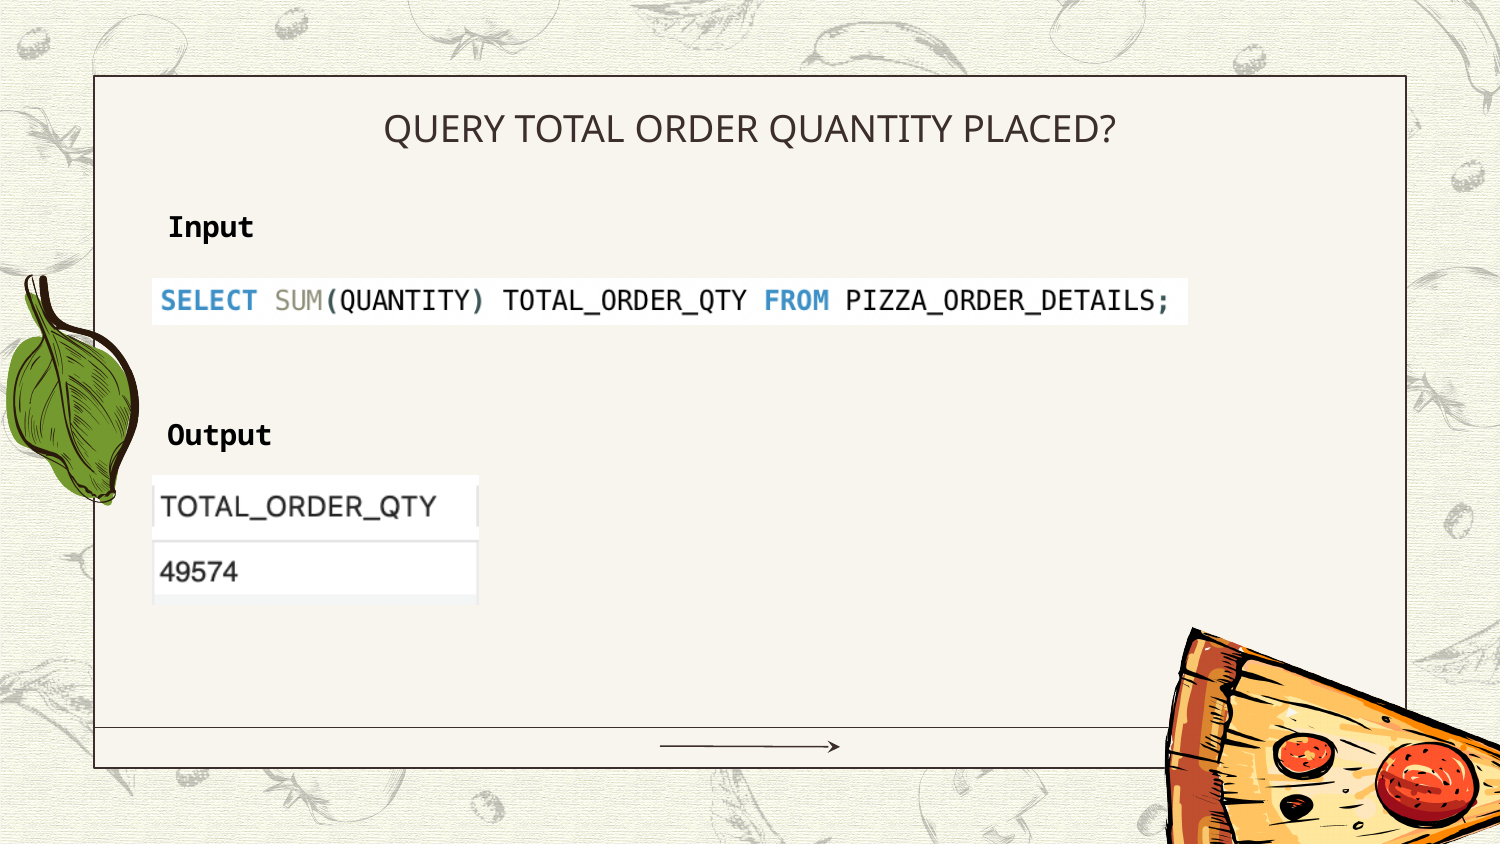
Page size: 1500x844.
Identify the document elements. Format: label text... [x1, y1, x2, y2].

text_box Output [217, 408, 288, 459]
text_box Input [152, 200, 270, 251]
title QUERY TOTAL ORDER QUANTITY PLACED? [115, 89, 1384, 183]
picture [0, 0, 1500, 844]
